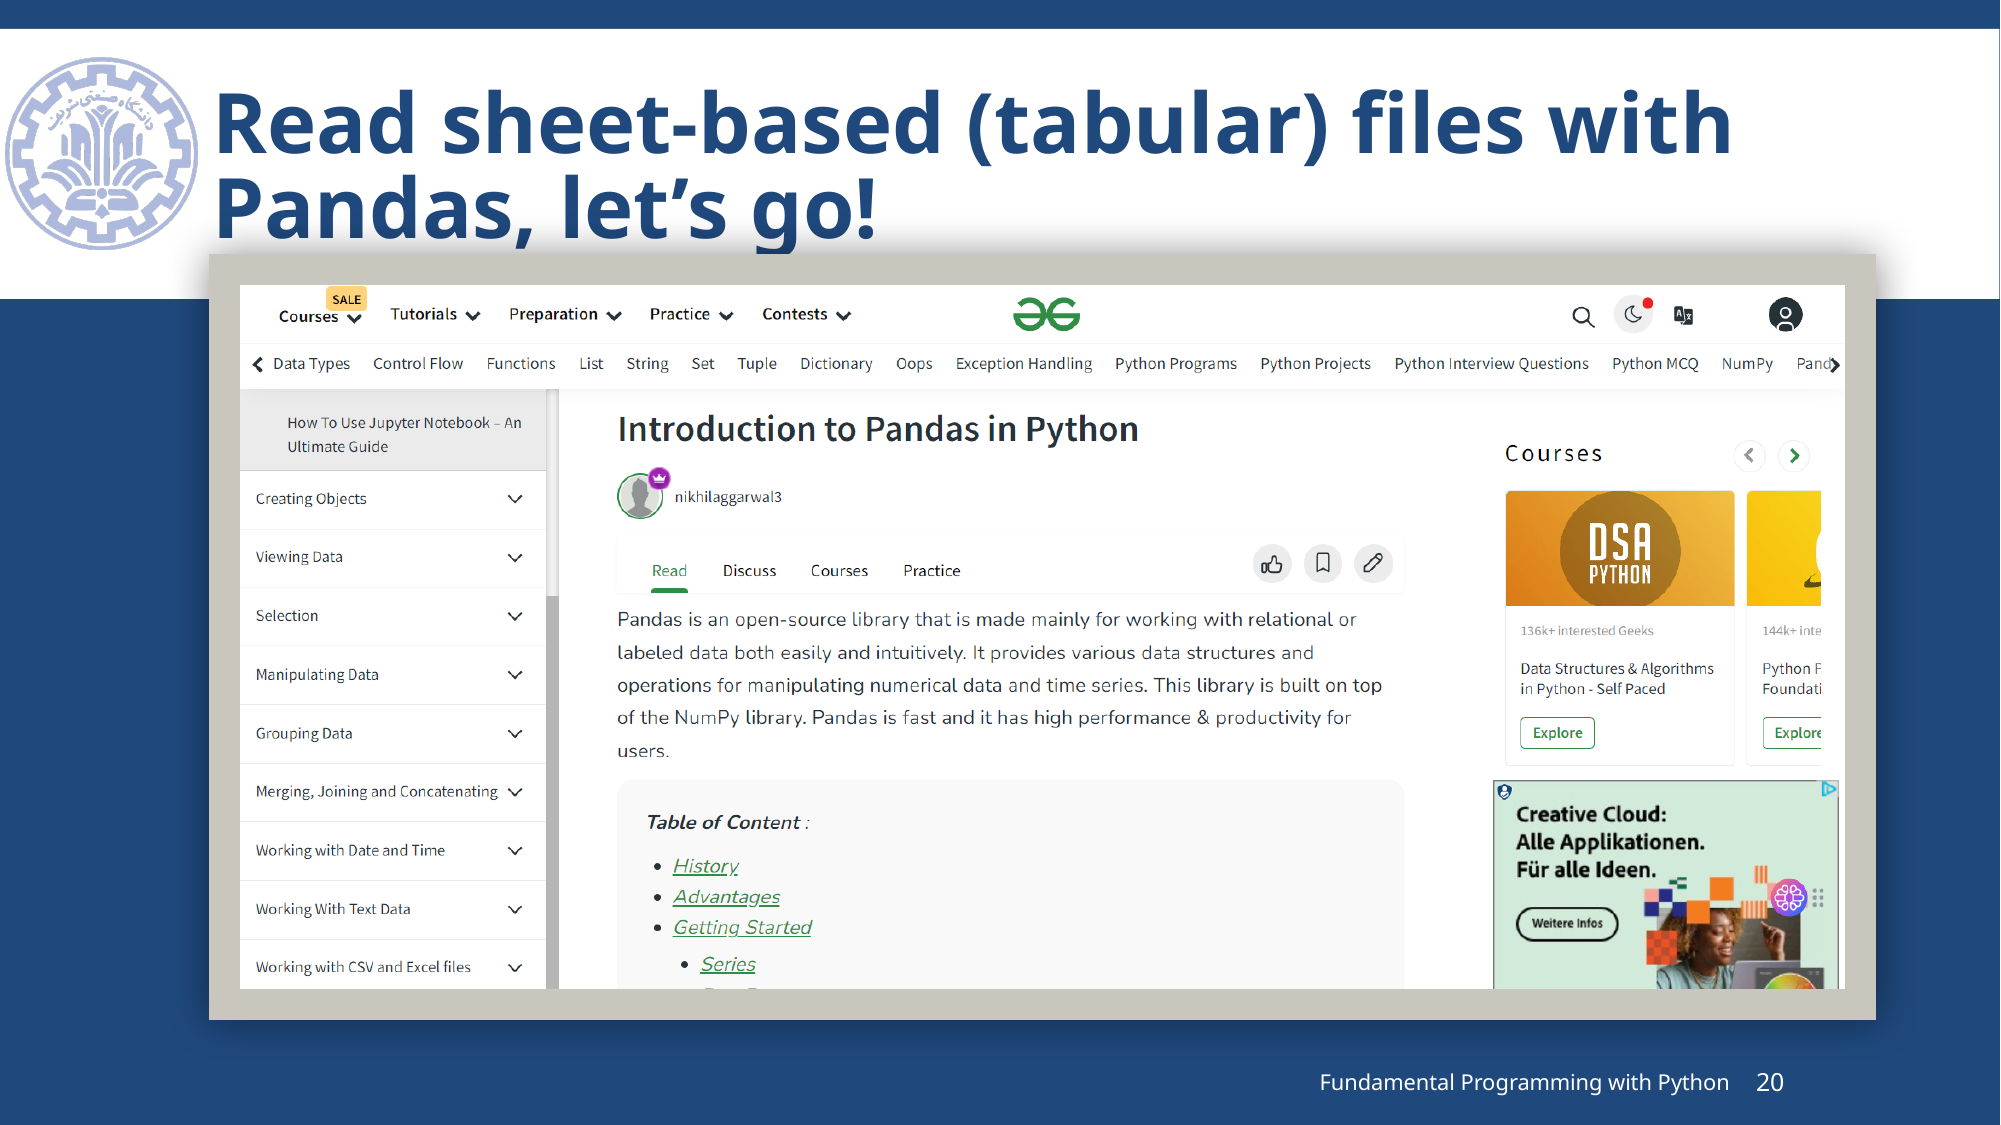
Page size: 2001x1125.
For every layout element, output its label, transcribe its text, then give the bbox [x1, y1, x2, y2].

footer Fundamental Programming with Python [918, 1053, 1746, 1114]
picture [239, 285, 1845, 989]
title Read sheet-based (tabular) files with Pandas, let’s go! [197, 46, 1803, 238]
slide_number 20 [1748, 1053, 1904, 1114]
